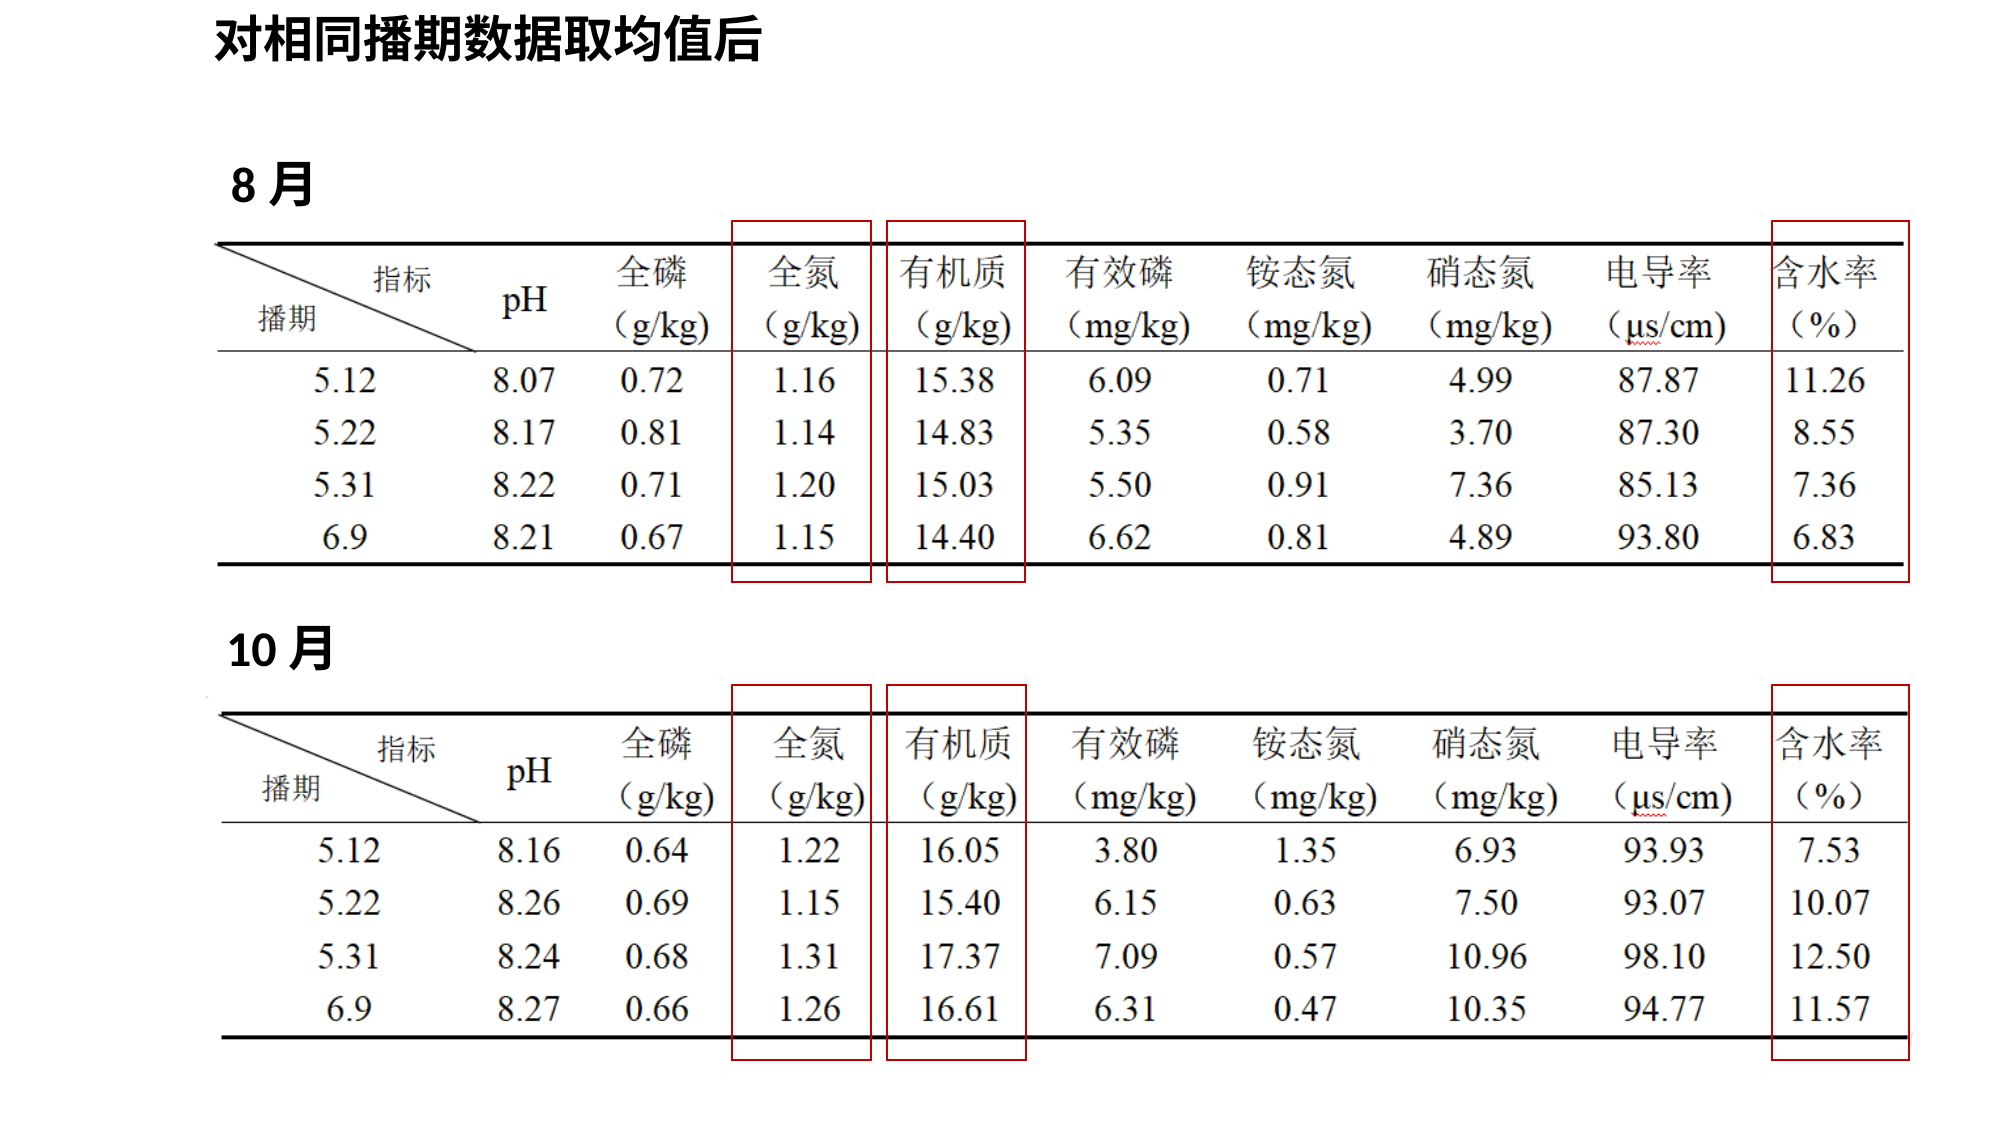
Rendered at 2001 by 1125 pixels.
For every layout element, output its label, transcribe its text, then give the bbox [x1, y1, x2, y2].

text_box 8月 [188, 145, 361, 221]
picture [205, 220, 1910, 583]
text_box [731, 1047, 872, 1061]
text_box 10月 [196, 609, 369, 684]
text_box 对相同播期数据取均值后 [116, 0, 862, 75]
text_box [886, 684, 1027, 695]
text_box [1771, 1047, 1910, 1061]
picture [205, 695, 1914, 1047]
text_box [731, 684, 872, 695]
text_box [1771, 684, 1910, 695]
text_box [886, 1047, 1027, 1061]
